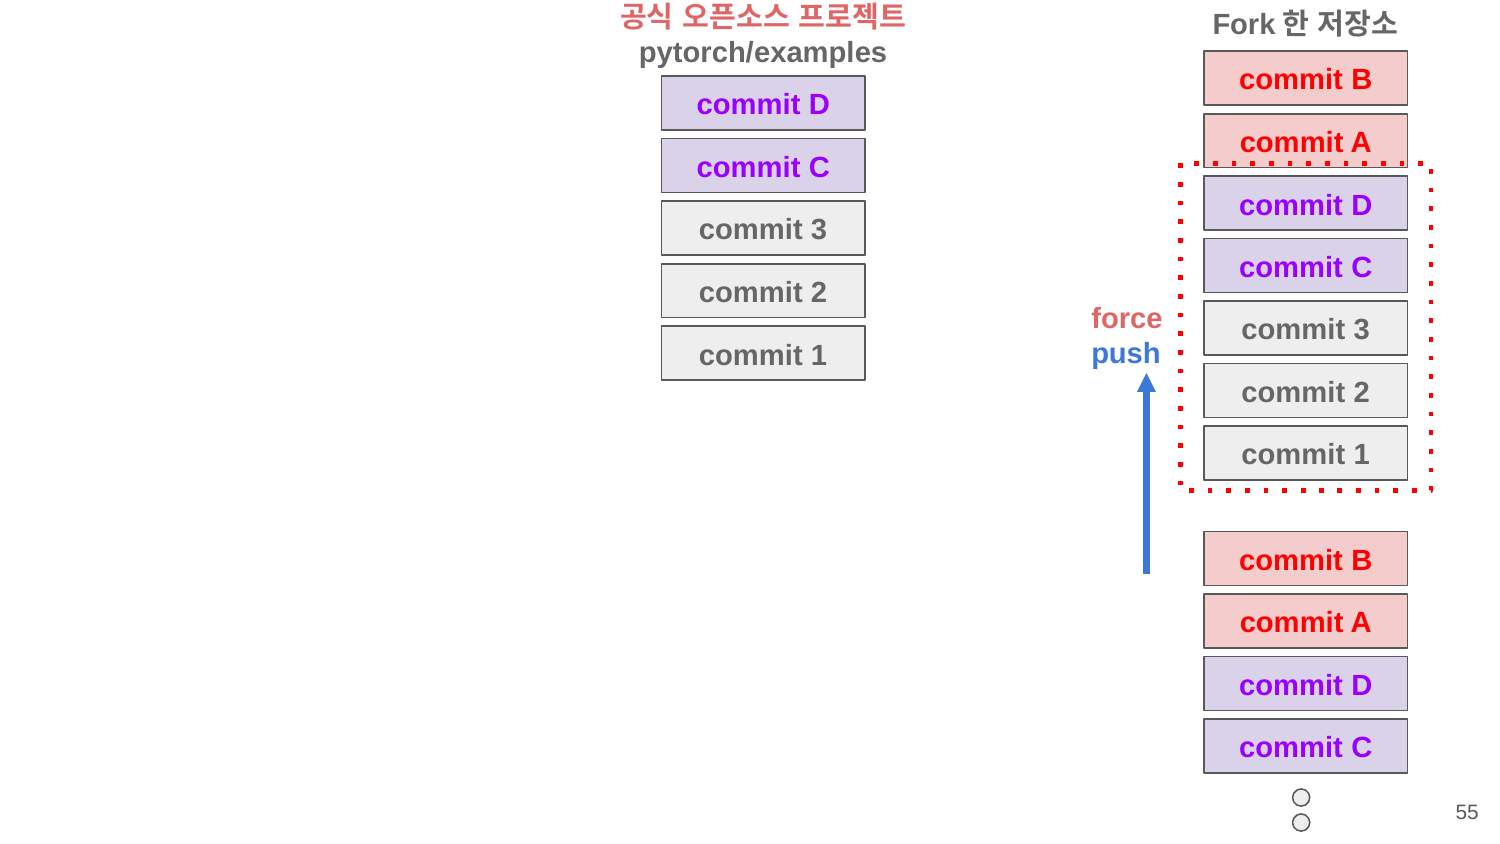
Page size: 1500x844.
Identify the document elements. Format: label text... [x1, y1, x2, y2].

text_box commit C [661, 138, 866, 193]
text_box commit 3 [661, 201, 866, 256]
text_box commit B [1203, 51, 1408, 106]
text_box commit A [1203, 593, 1408, 648]
text_box force push [1076, 284, 1180, 332]
text_box commit B [1203, 531, 1408, 586]
text_box [1292, 788, 1310, 807]
slide_number ‹#› [1403, 779, 1494, 844]
text_box Fork한 저장소 [1067, 0, 1500, 45]
text_box commit D [661, 76, 866, 131]
text_box commit A [1203, 113, 1408, 163]
text_box [1180, 163, 1432, 491]
text_box [1292, 813, 1310, 832]
text_box commit C [1203, 718, 1408, 773]
text_box commit D [1203, 656, 1408, 711]
text_box commit 1 [661, 326, 866, 381]
text_box 공식 오픈소스 프로젝트 pytorch/examples [525, 0, 1002, 38]
text_box commit 2 [661, 263, 866, 318]
